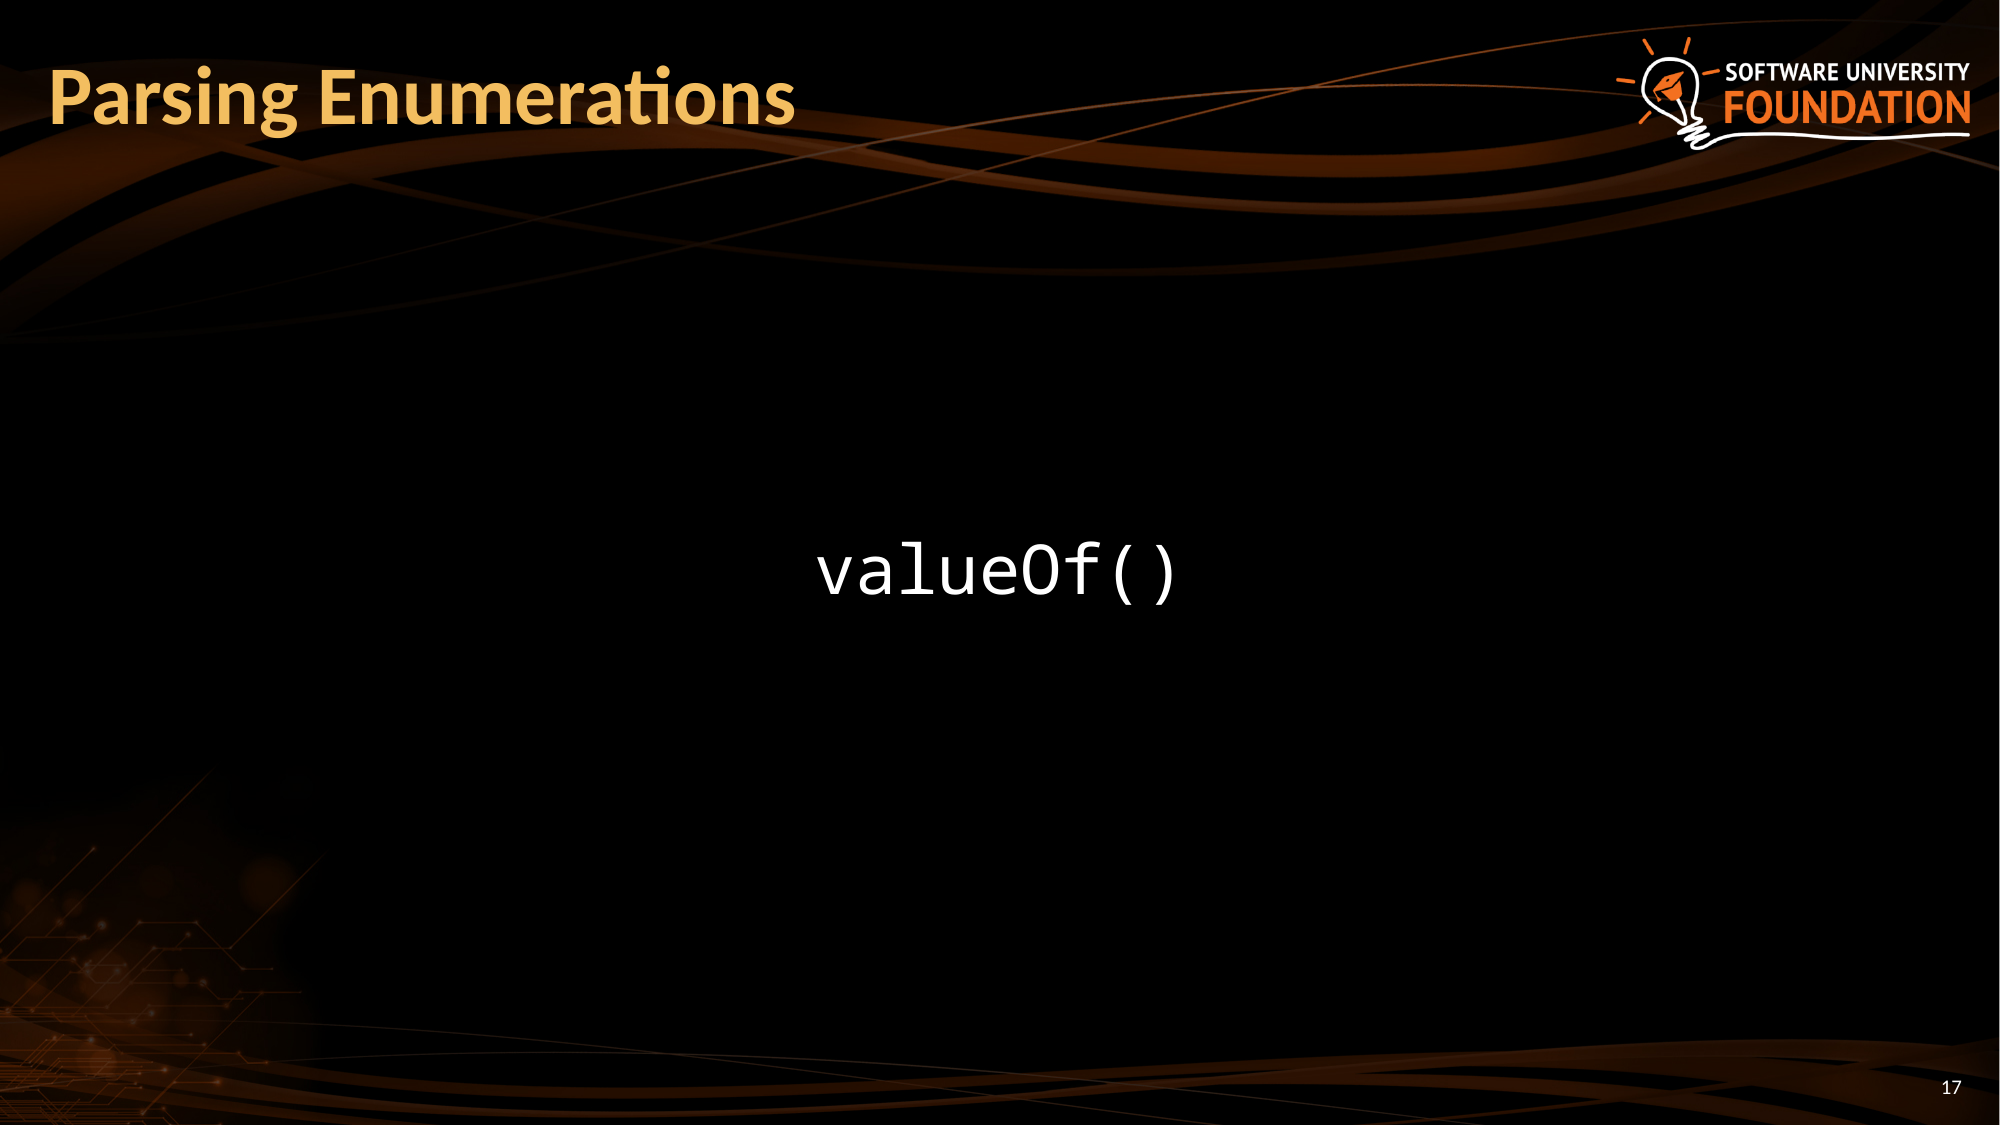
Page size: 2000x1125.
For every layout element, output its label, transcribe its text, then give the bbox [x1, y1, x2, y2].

list valueOf() [31, 456, 1968, 669]
title Parsing Enumerations [30, 6, 1602, 189]
picture [0, 0, 2000, 1125]
slide_number 17 [1897, 1070, 1968, 1103]
